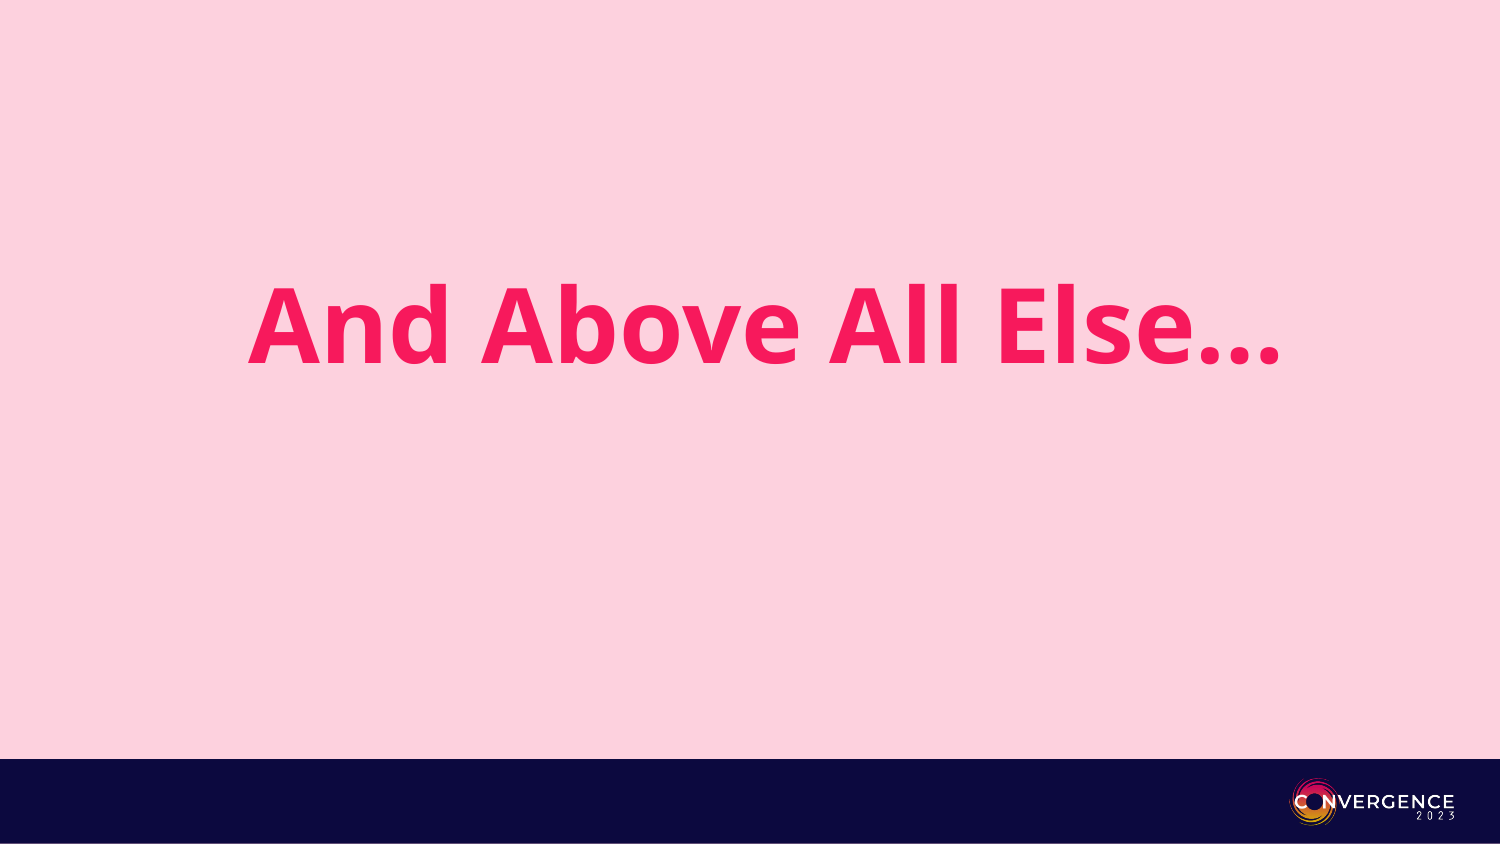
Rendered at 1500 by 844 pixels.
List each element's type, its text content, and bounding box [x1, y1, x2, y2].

text_box And Above All Else… [65, 181, 1469, 400]
picture [1287, 775, 1458, 827]
text_box [0, 759, 1500, 844]
